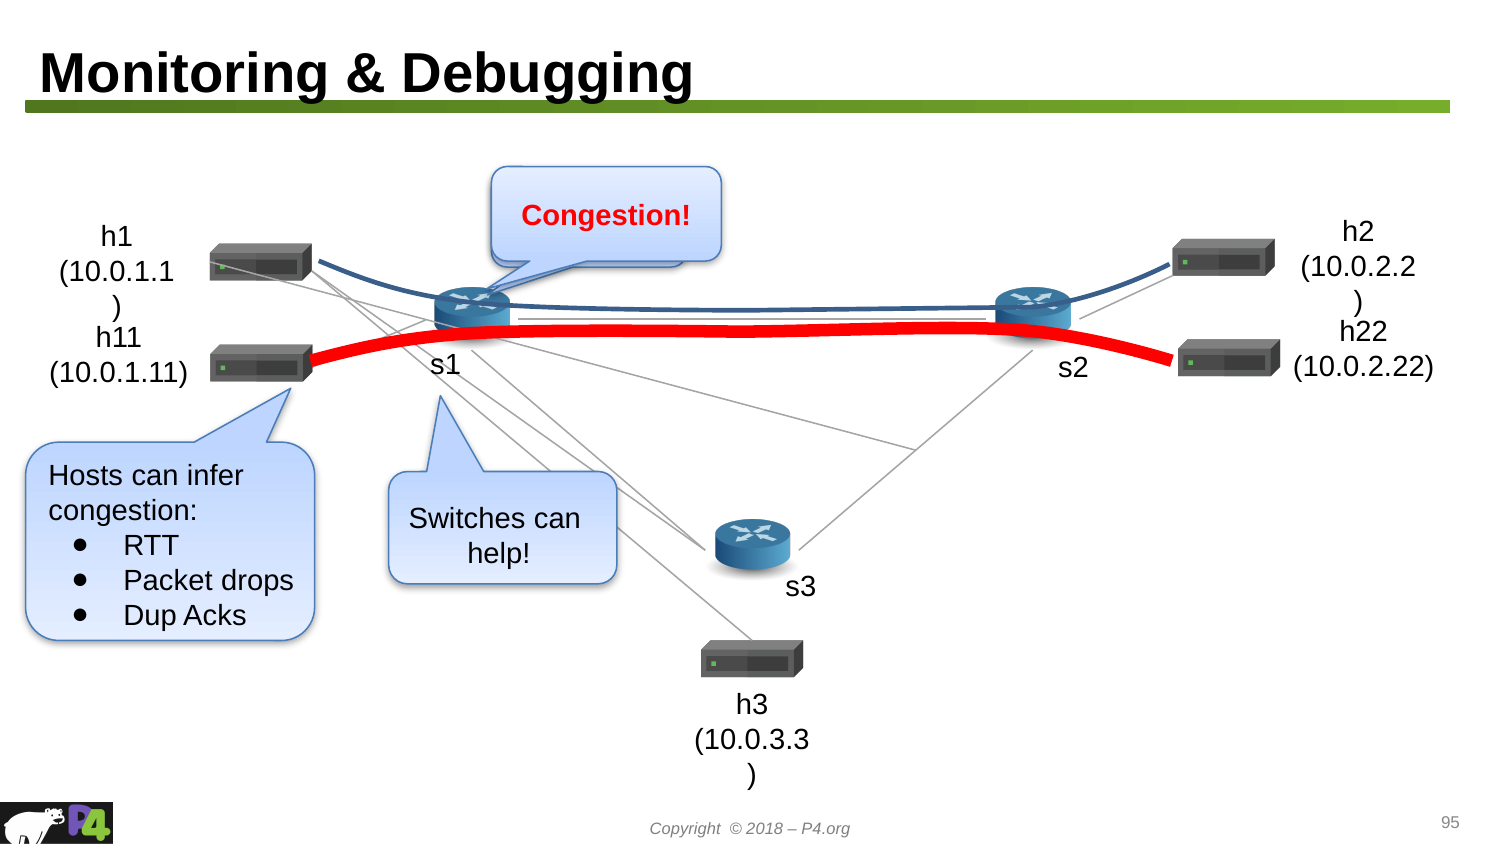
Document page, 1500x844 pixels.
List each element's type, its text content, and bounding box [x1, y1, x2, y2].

text_box s2 [1043, 361, 1120, 394]
text_box h3 (10.0.3.3) [674, 677, 830, 771]
text_box [318, 260, 500, 286]
picture [704, 518, 800, 582]
picture [0, 802, 113, 844]
picture [985, 287, 1080, 351]
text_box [1177, 339, 1281, 377]
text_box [209, 243, 312, 281]
text_box Congestion! [491, 166, 722, 286]
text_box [309, 326, 426, 369]
text_box [523, 328, 980, 361]
text_box h22 (10.0.2.22) [1277, 305, 1450, 398]
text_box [210, 344, 313, 382]
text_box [1172, 238, 1275, 276]
picture [424, 287, 519, 351]
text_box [311, 270, 425, 320]
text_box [1079, 275, 1173, 318]
text_box s1 [415, 361, 466, 391]
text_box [700, 640, 804, 678]
title Monitoring & Debugging [24, 20, 1450, 100]
text_box h1 (10.0.1.1) [39, 209, 195, 303]
text_box s3 [770, 560, 856, 613]
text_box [384, 471, 618, 585]
text_box h2 (10.0.2.2) [1280, 204, 1436, 298]
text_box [1079, 318, 1179, 349]
slide_number 95 [1299, 808, 1475, 835]
text_box h11 (10.0.1.11) [32, 310, 205, 404]
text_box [798, 349, 1033, 551]
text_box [471, 349, 706, 551]
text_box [25, 441, 343, 641]
text_box [523, 262, 1167, 311]
